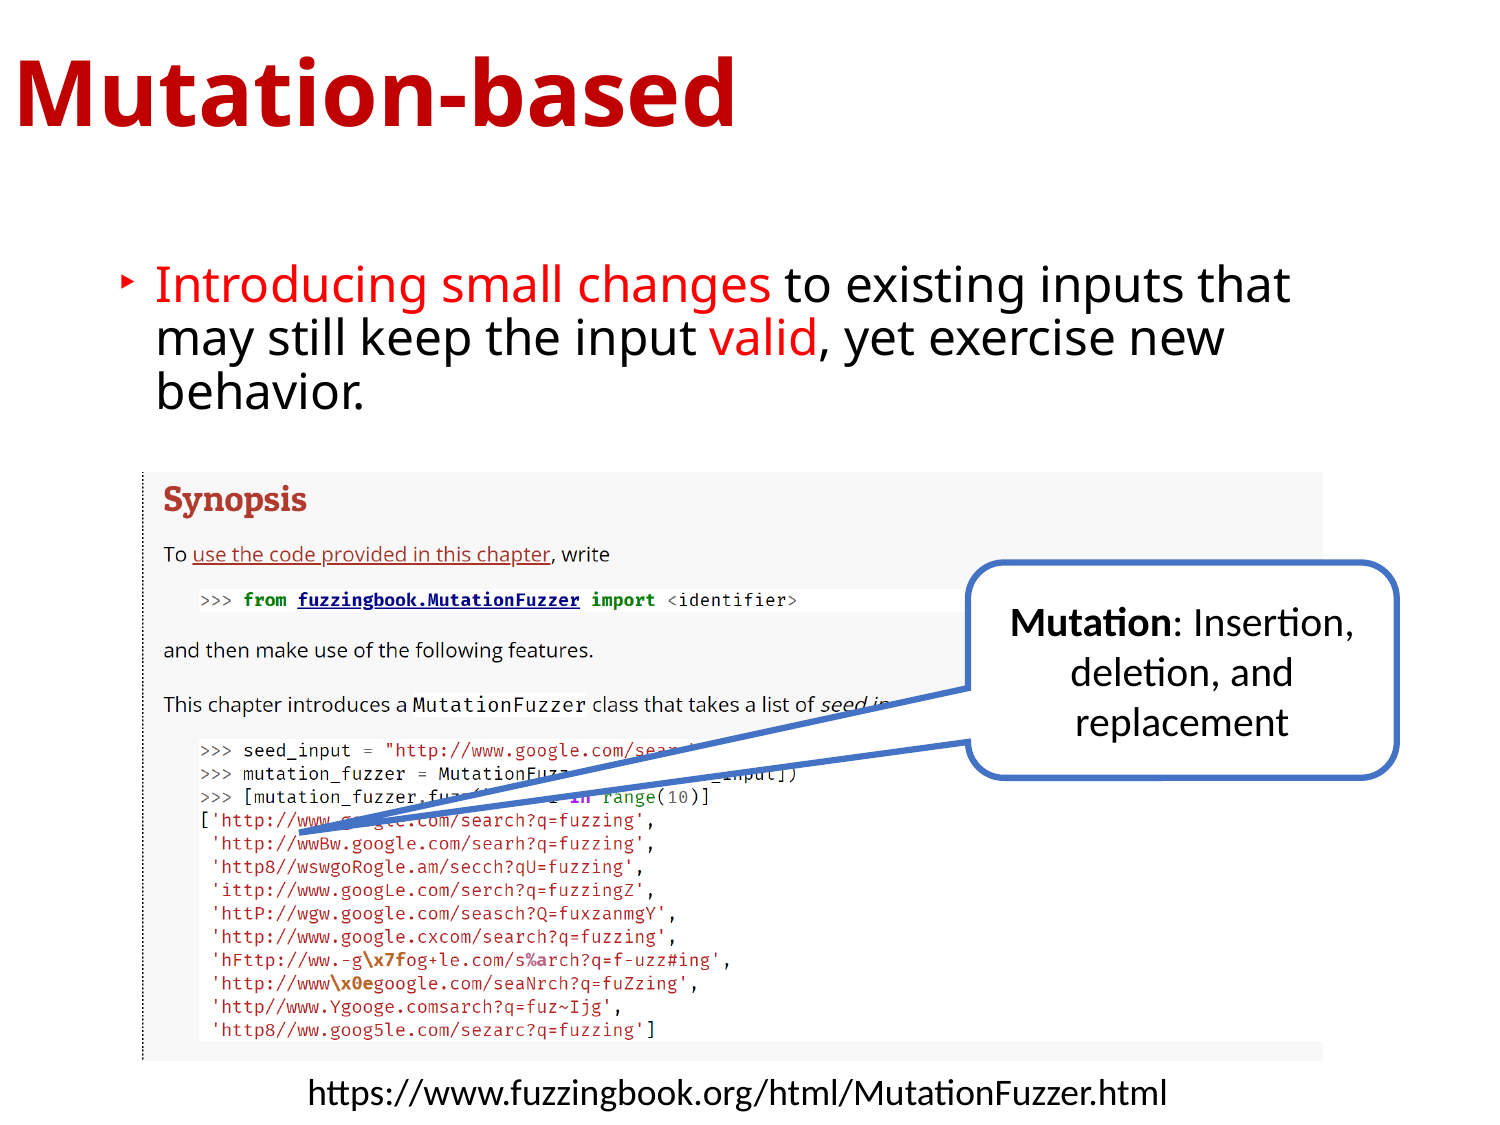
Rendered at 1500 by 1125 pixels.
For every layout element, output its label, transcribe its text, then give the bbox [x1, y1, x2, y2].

list Introducing small changes to existing inputs that may still keep the input valid, yet exercise new behavior. [103, 252, 1397, 966]
picture [142, 472, 1323, 1062]
text_box Mutation: Insertion, deletion, and replacement [1323, 561, 1398, 779]
text_box https://www.fuzzingbook.org/html/MutationFuzzer.html [292, 1060, 1363, 1121]
title Mutation-based [0, 0, 1497, 195]
